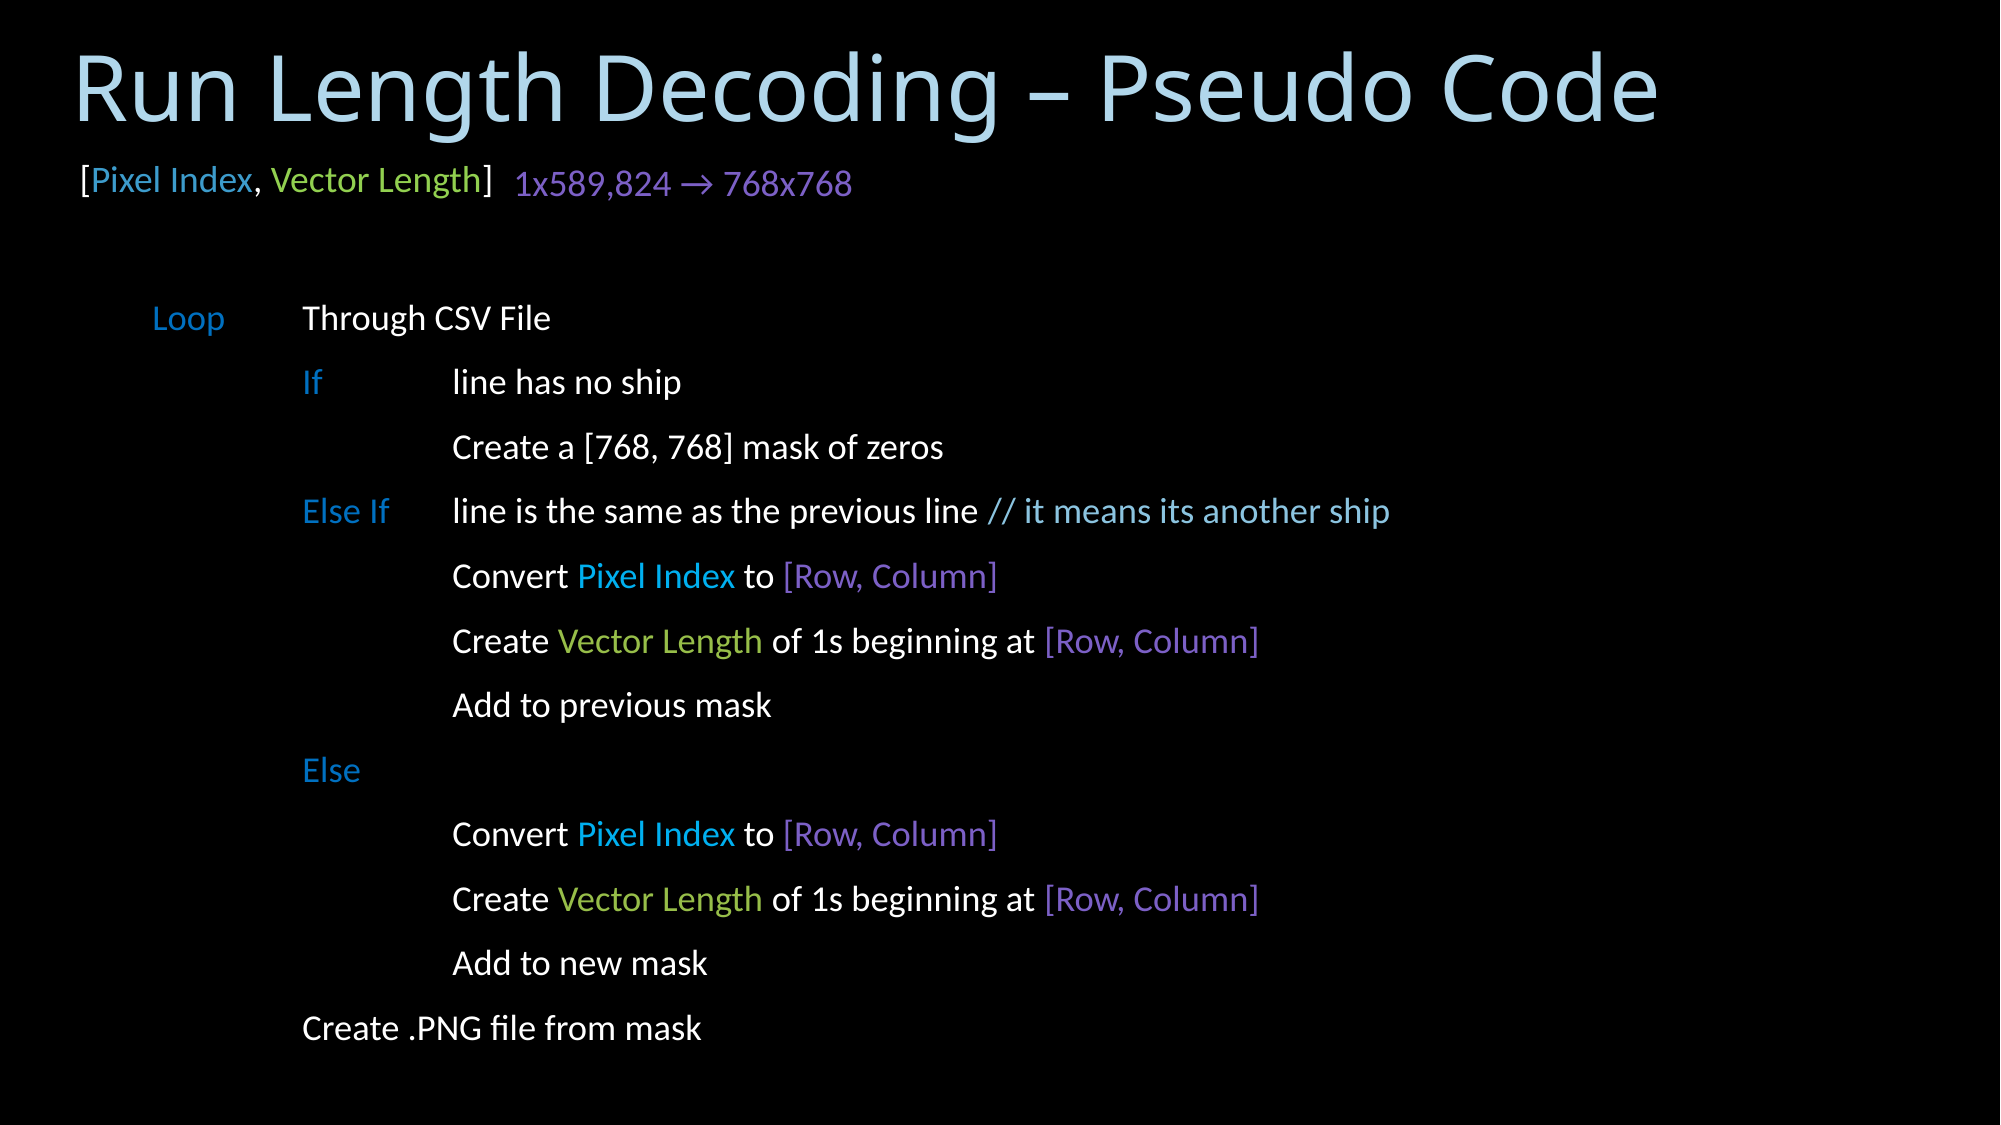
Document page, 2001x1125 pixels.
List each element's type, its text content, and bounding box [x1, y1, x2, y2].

text_box 1x589,824 → 768x768 [498, 151, 877, 212]
list Loop Through CSV File If line has no ship Create a [768, 768] mask of zeros Else If line is the same as the previous line // it means its another ship Convert Pixel Index to [Row, Column] Create Vector Length of 1s beginning at [Row, Column] Add to previous mask Else Convert Pixel Index to [Row, Column] Create Vector Length of 1s beginning at [Row, Column] Add to new mask Create .PNG file from mask [137, 286, 1863, 1001]
title Run Length Decoding – Pseudo Code [56, 0, 1782, 201]
text_box [Pixel Index, Vector Length] [64, 147, 509, 208]
